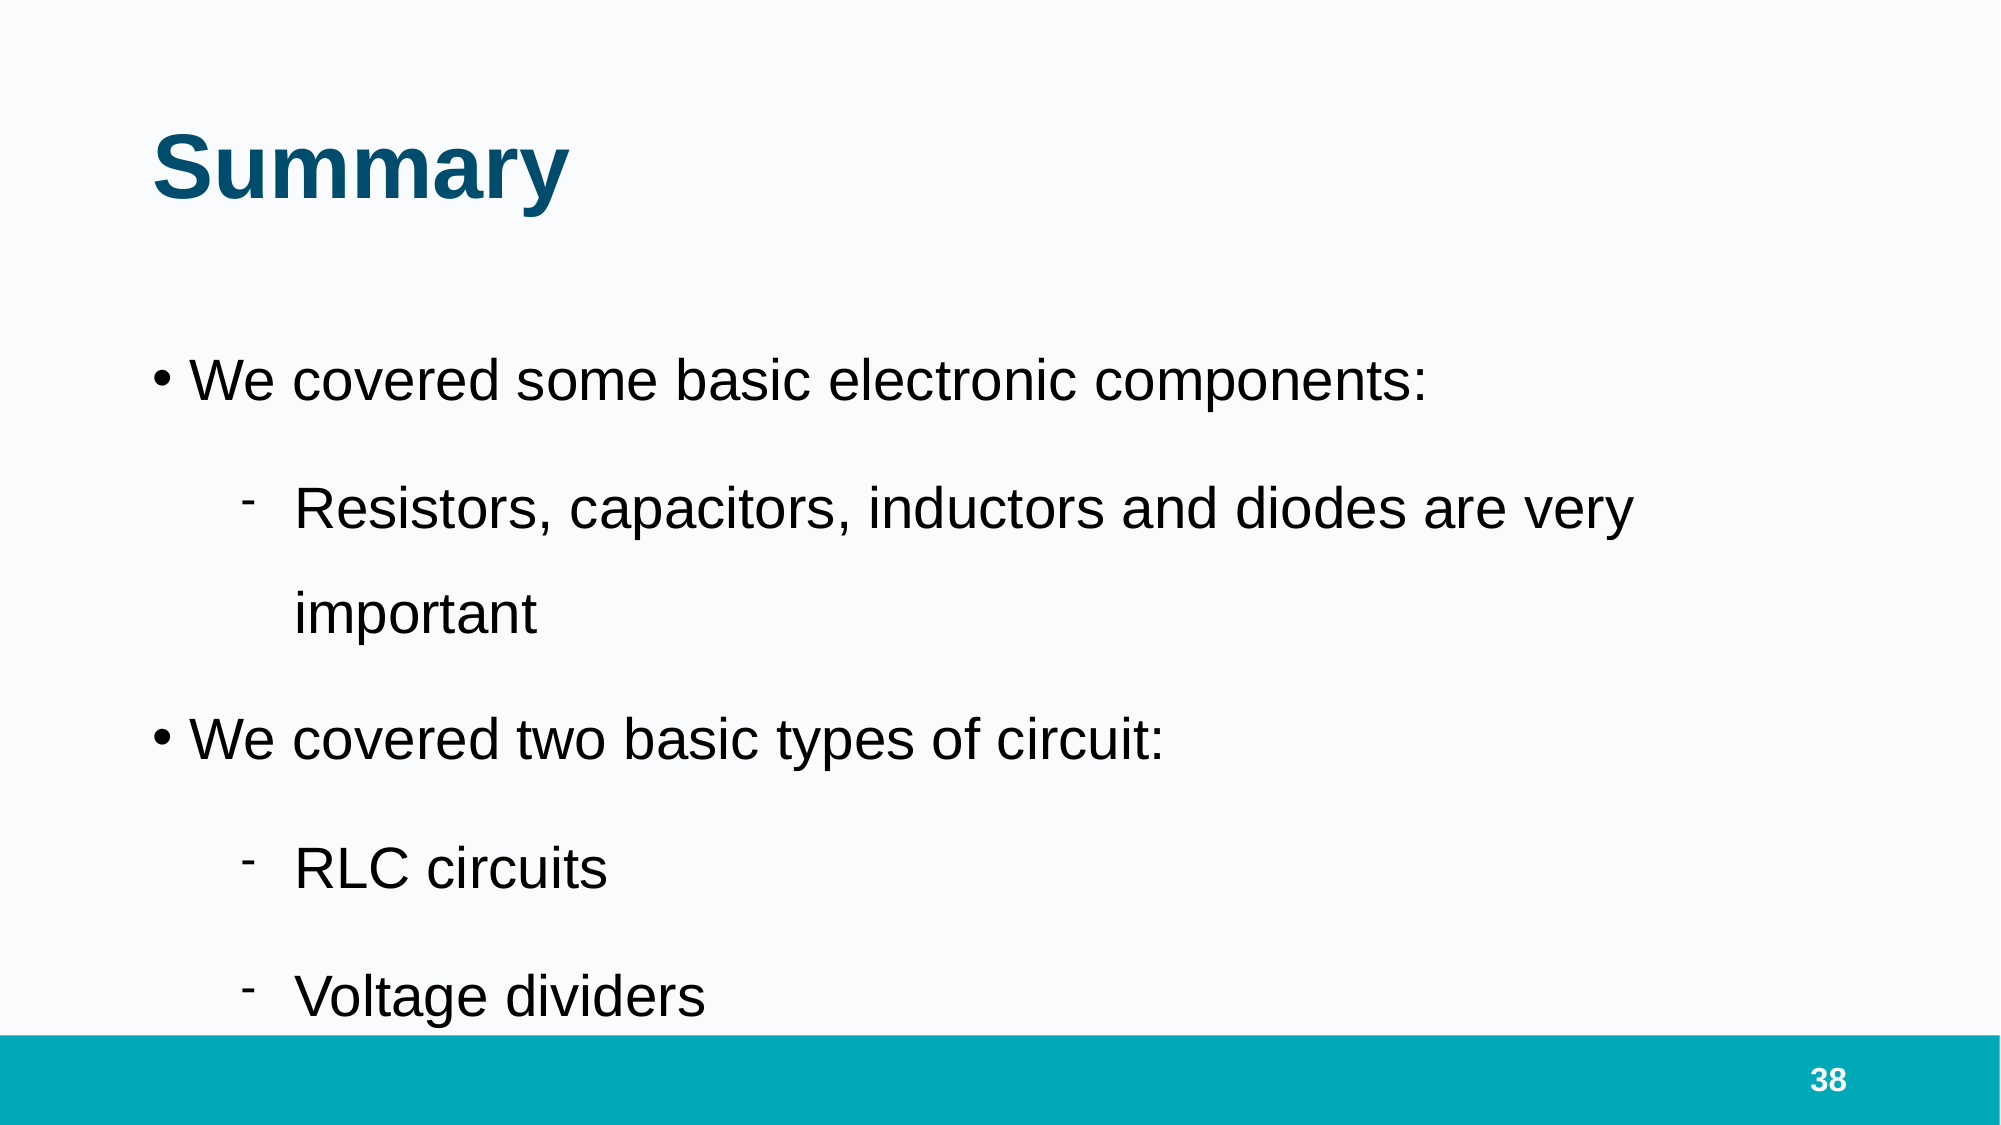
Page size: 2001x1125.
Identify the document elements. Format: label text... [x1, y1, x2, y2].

title Summary [137, 59, 1863, 278]
list We covered some basic electronic components: Resistors, capacitors, inductors and diodes are very important We covered two basic types of circuit: RLC circuits Voltage dividers [137, 299, 1863, 1014]
slide_number 38 [1412, 1047, 1863, 1108]
